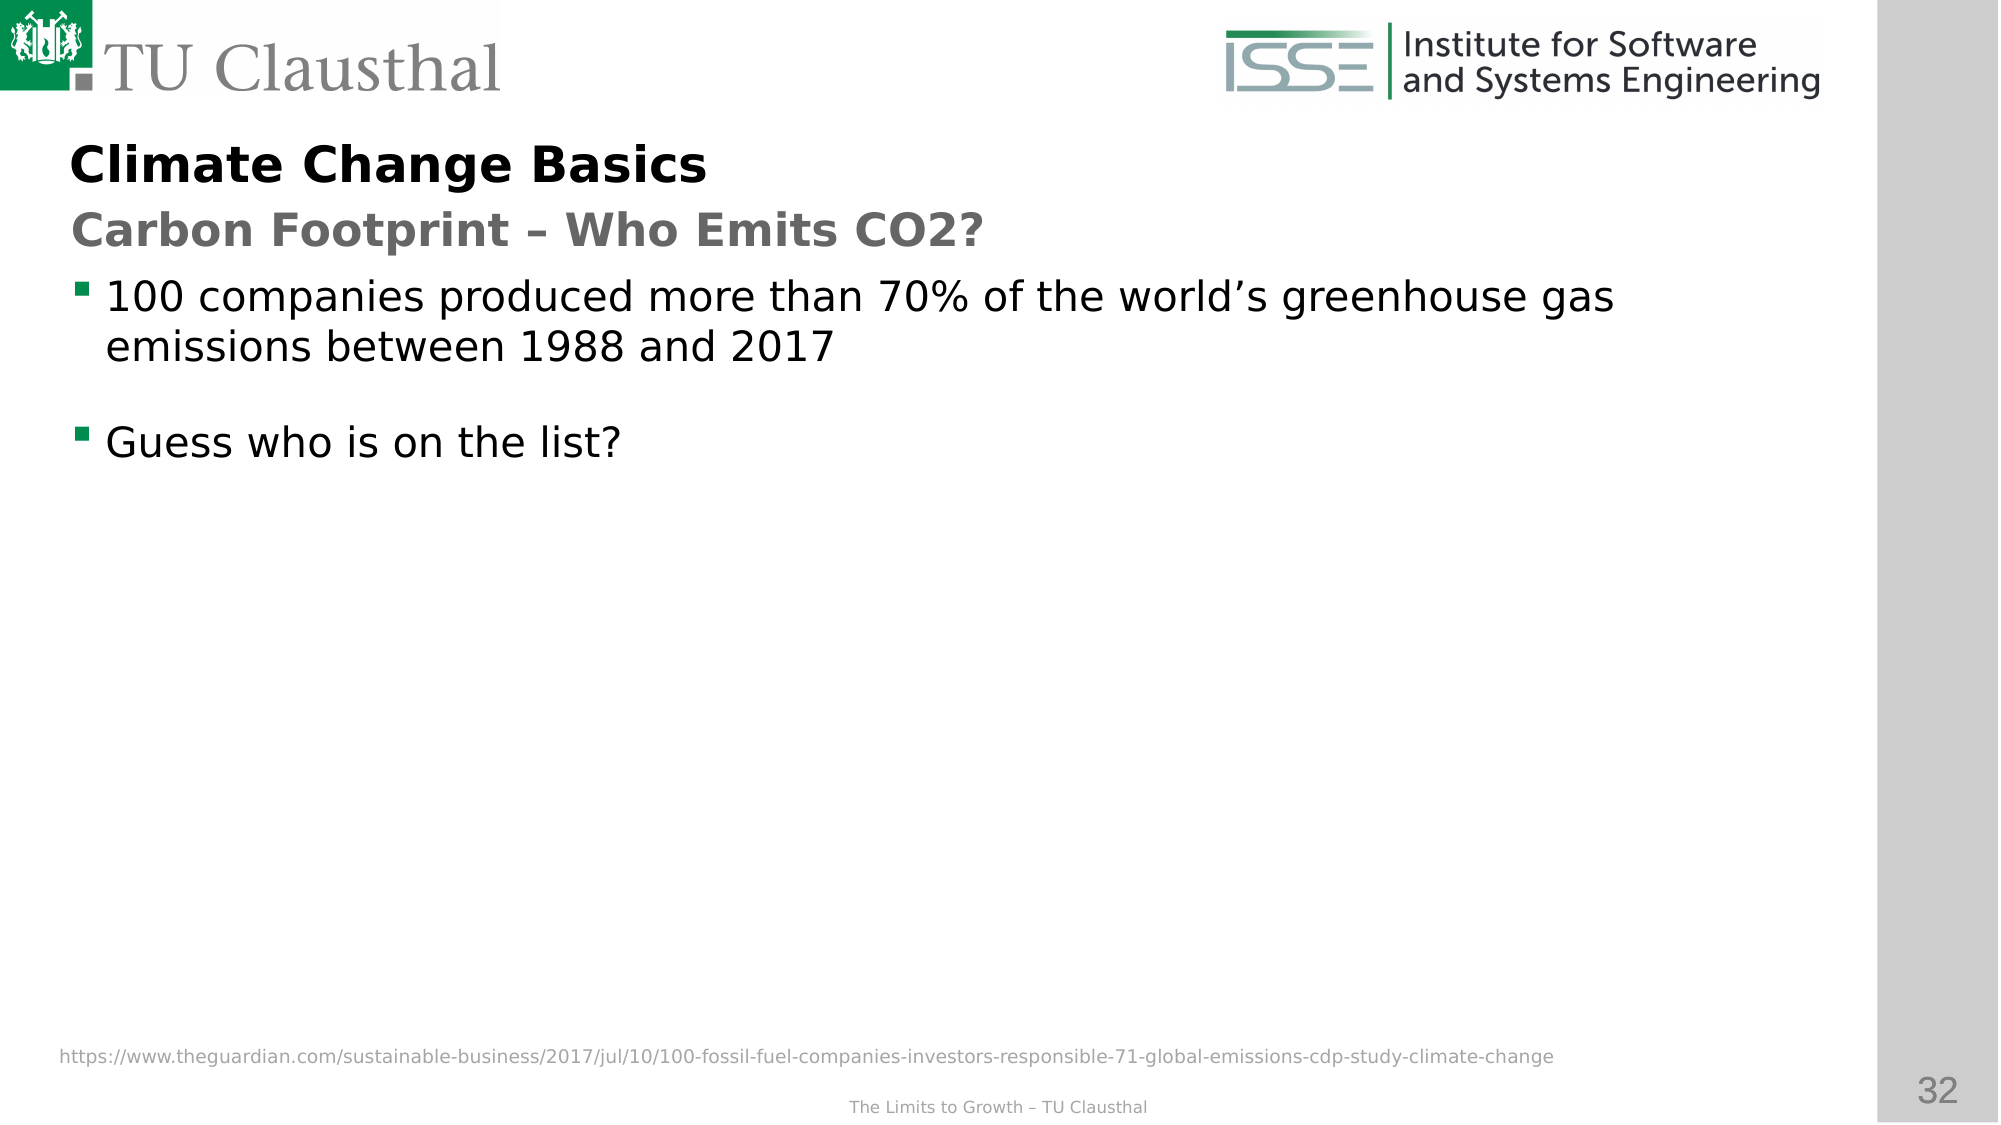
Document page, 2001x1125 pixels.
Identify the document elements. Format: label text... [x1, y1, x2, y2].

picture [1218, 22, 1825, 106]
text_box Carbon Footprint – Who Emits CO2? [70, 188, 1769, 269]
text_box Climate Change Basics [54, 125, 1817, 206]
text_box https://www.theguardian.com/sustainable-business/2017/jul/10/100-fossil-fuel-companies-investors-responsible-71-global-emissions-cdp-study-climate-change [44, 1037, 1815, 1075]
text_box 100 companies produced more than 70% of the world’s greenhouse gas emissions between 1988 and 2017 Guess who is on the list? [55, 262, 1836, 899]
picture [0, 0, 500, 91]
